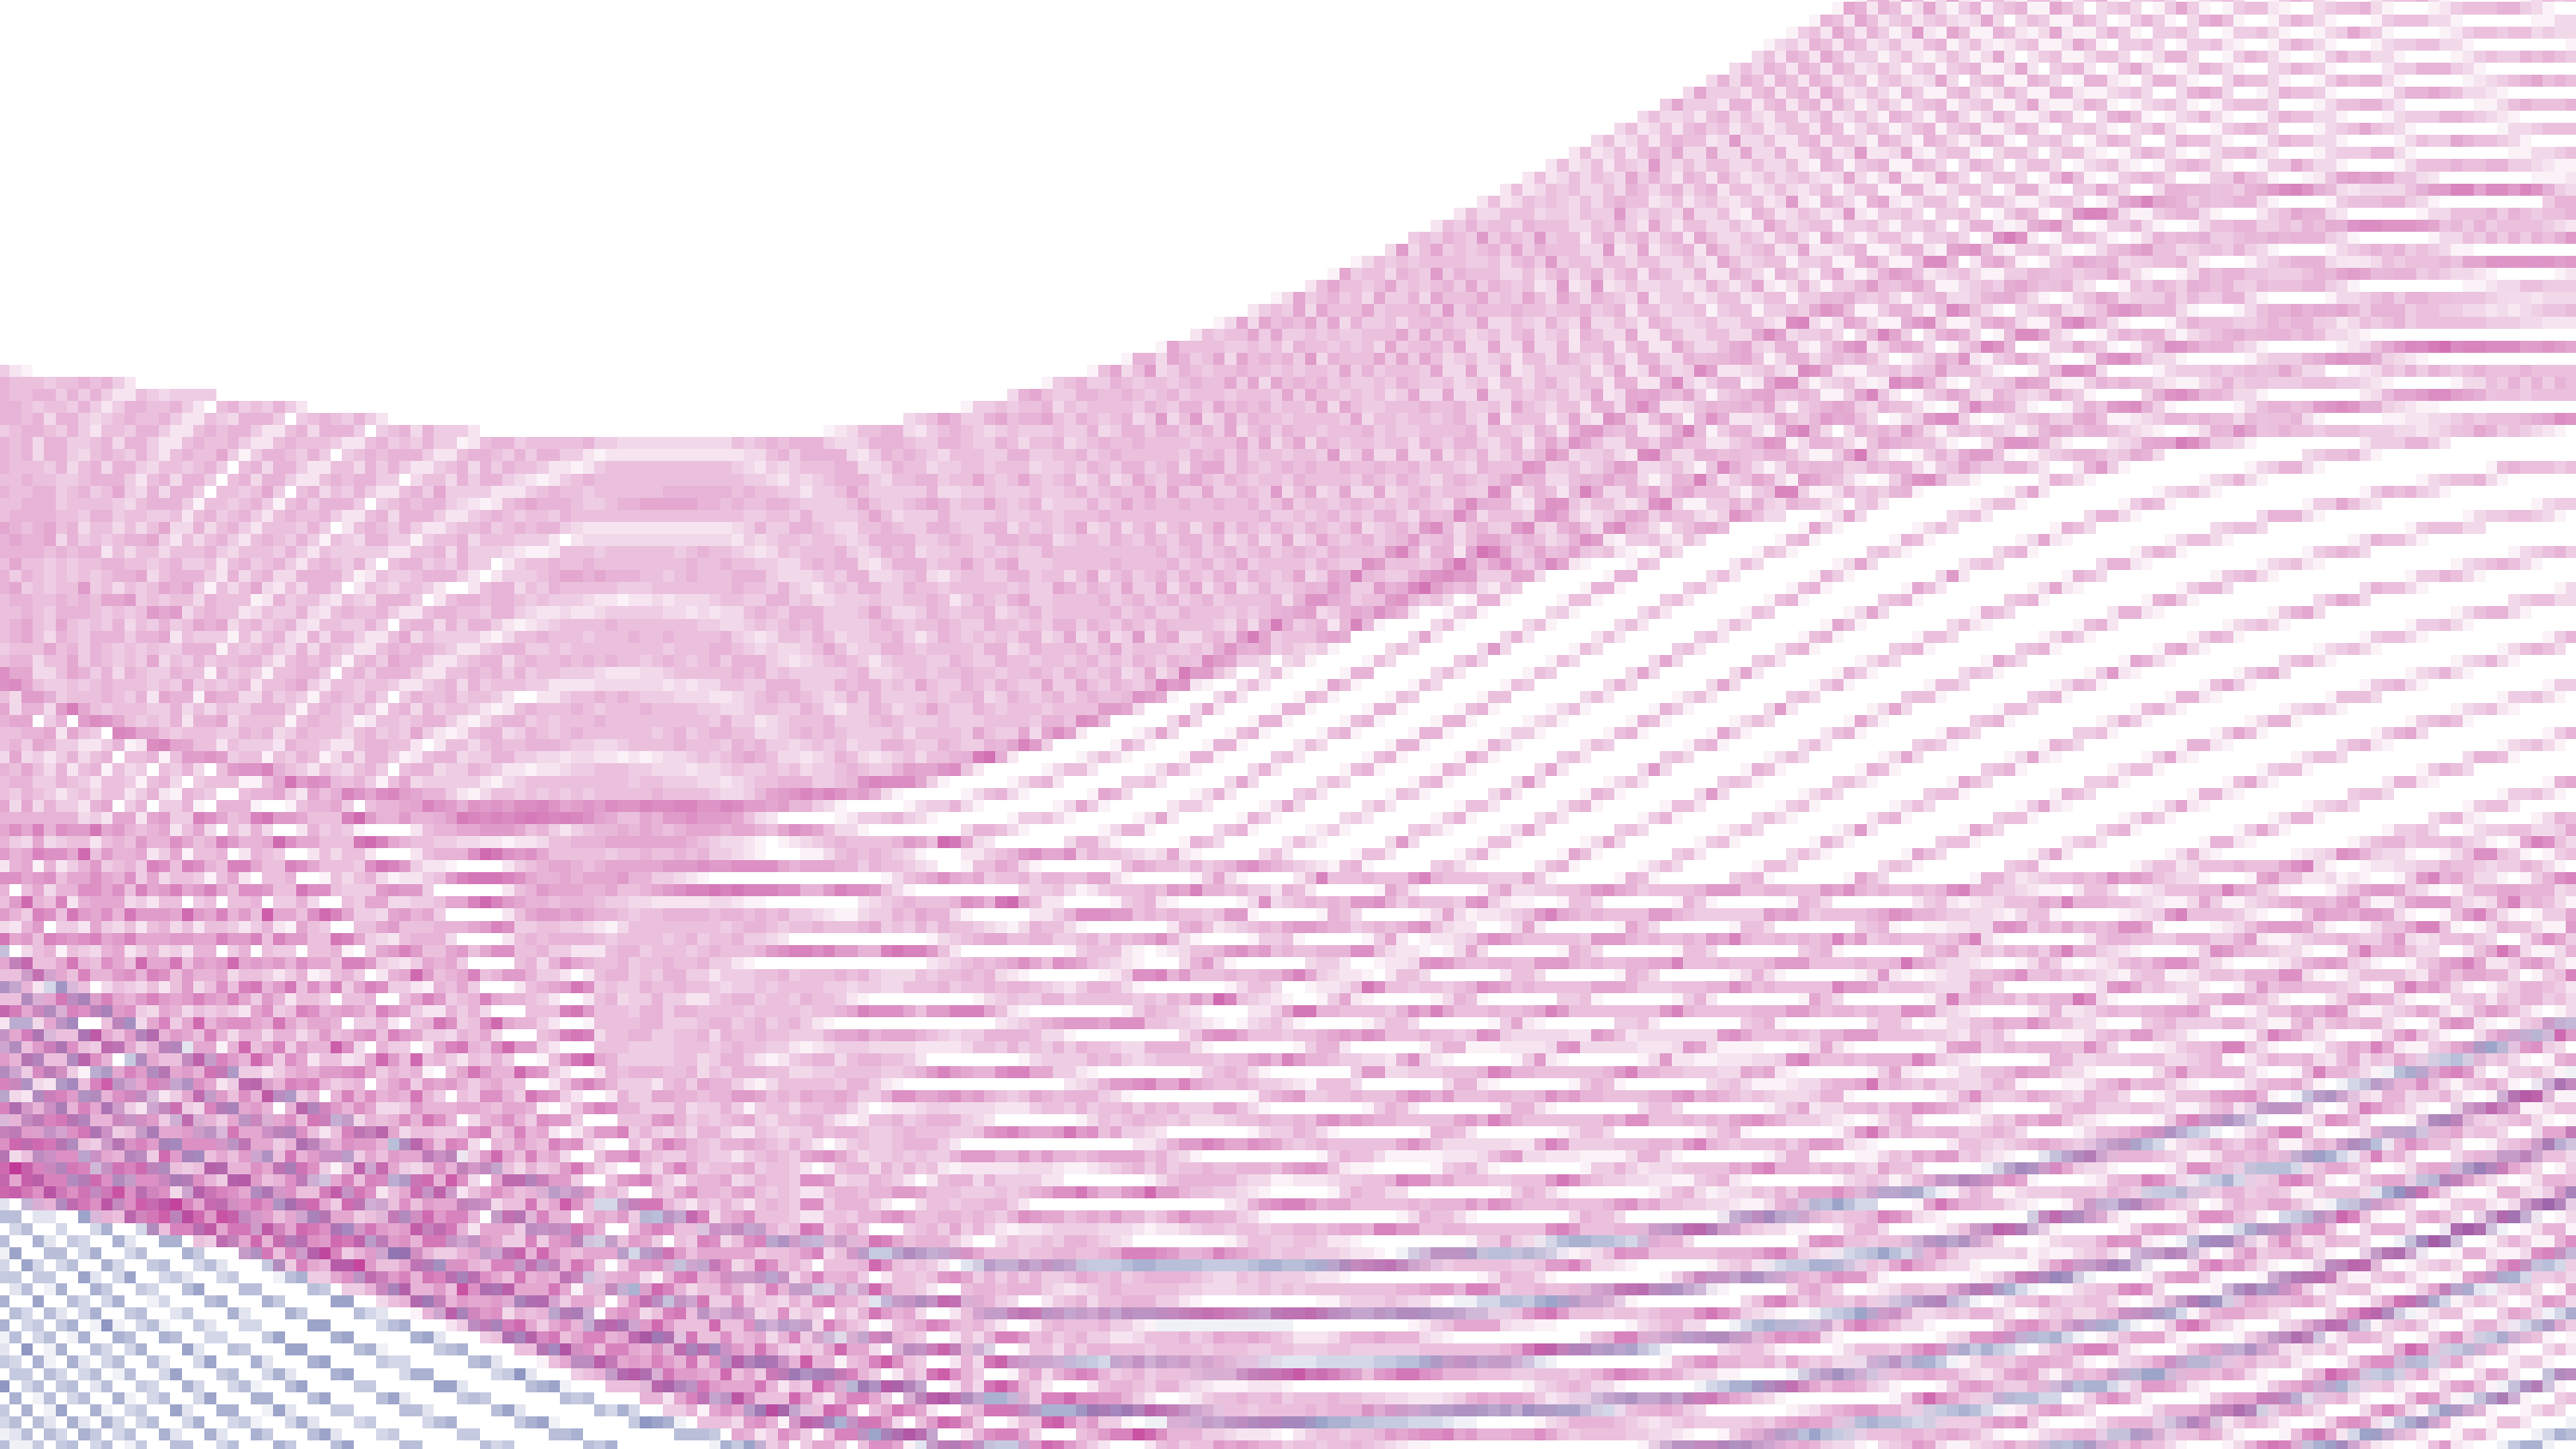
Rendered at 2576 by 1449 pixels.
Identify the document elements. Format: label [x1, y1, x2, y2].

text_box [0, 0, 2576, 1449]
